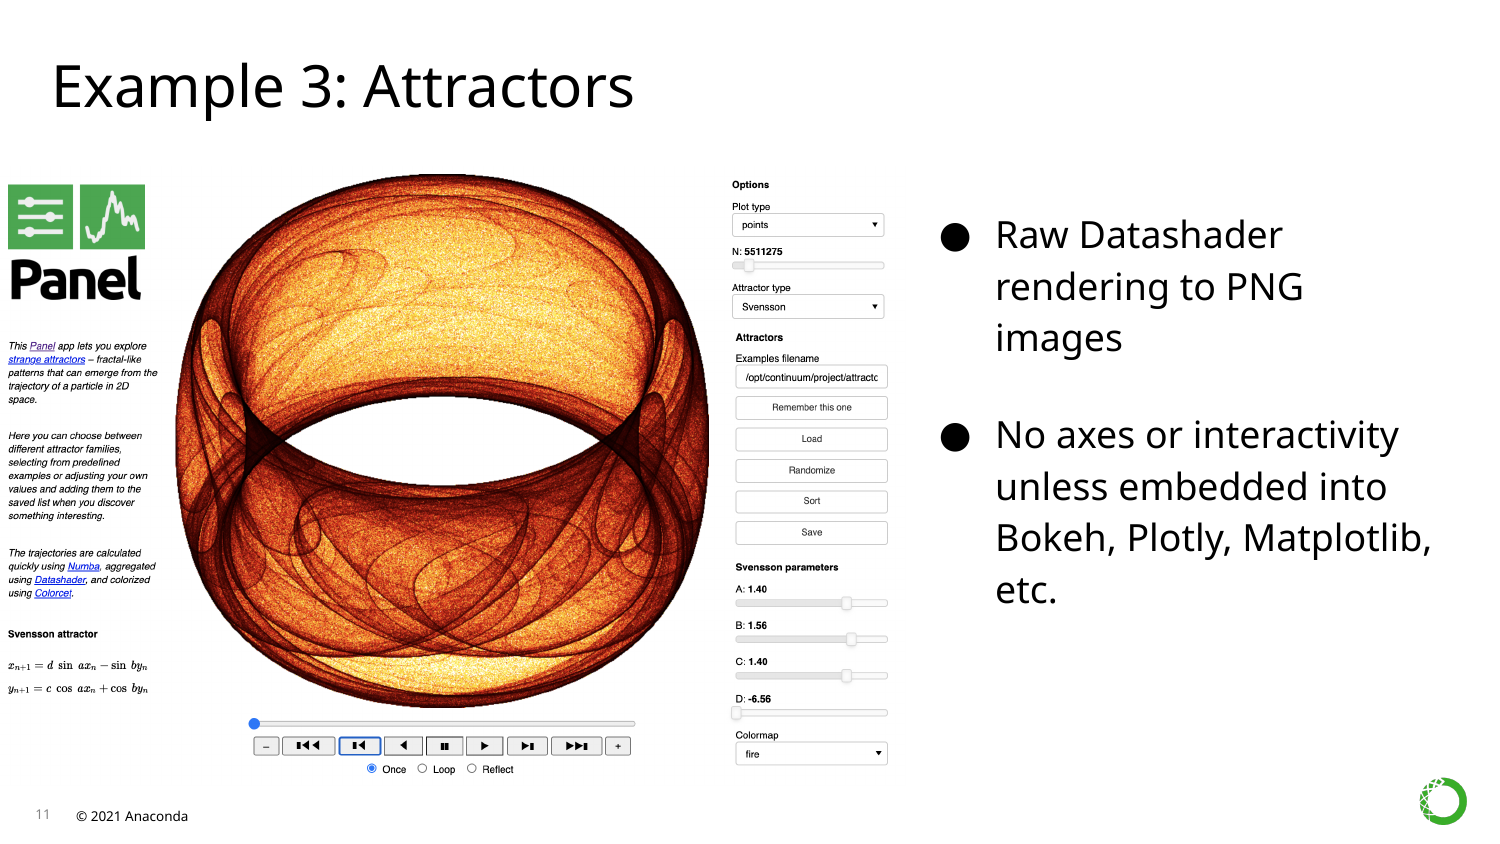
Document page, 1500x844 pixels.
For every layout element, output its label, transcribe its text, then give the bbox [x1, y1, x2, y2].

picture [1418, 776, 1469, 826]
title Example 3: Attractors [36, 34, 1434, 129]
picture [0, 166, 906, 786]
list Raw Datashader rendering to PNG images No axes or interactivity unless embedded into Bokeh, Plotly, Matplotlib, etc. [910, 189, 1449, 750]
